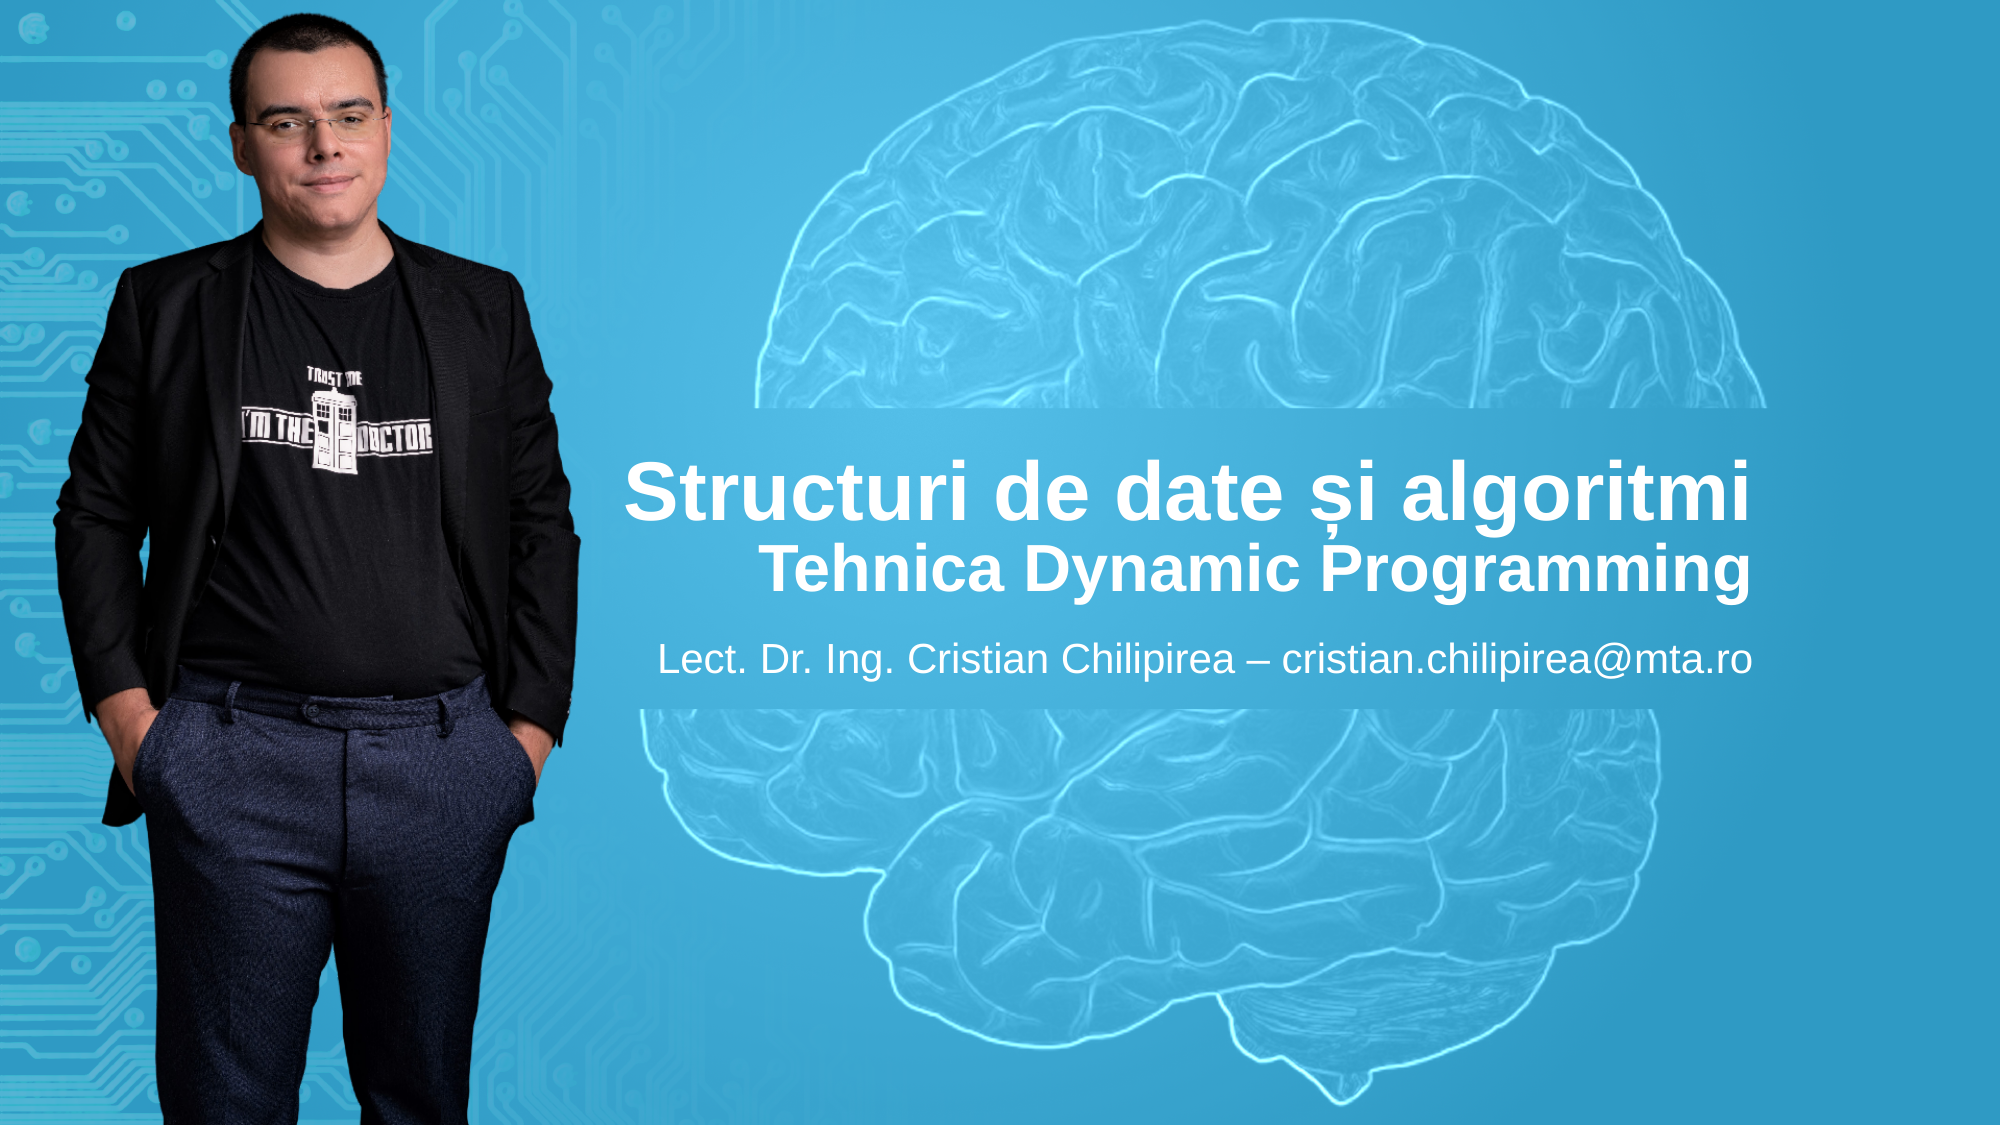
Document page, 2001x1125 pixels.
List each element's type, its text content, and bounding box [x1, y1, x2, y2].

subtitle Lect. Dr. Ing. Cristian Chilipirea – cristian.chilipirea@mta.ro [625, 632, 1769, 693]
picture [0, 0, 2000, 1125]
title Structuri de date și algoritmi Tehnica Dynamic Programming [501, 389, 1769, 613]
